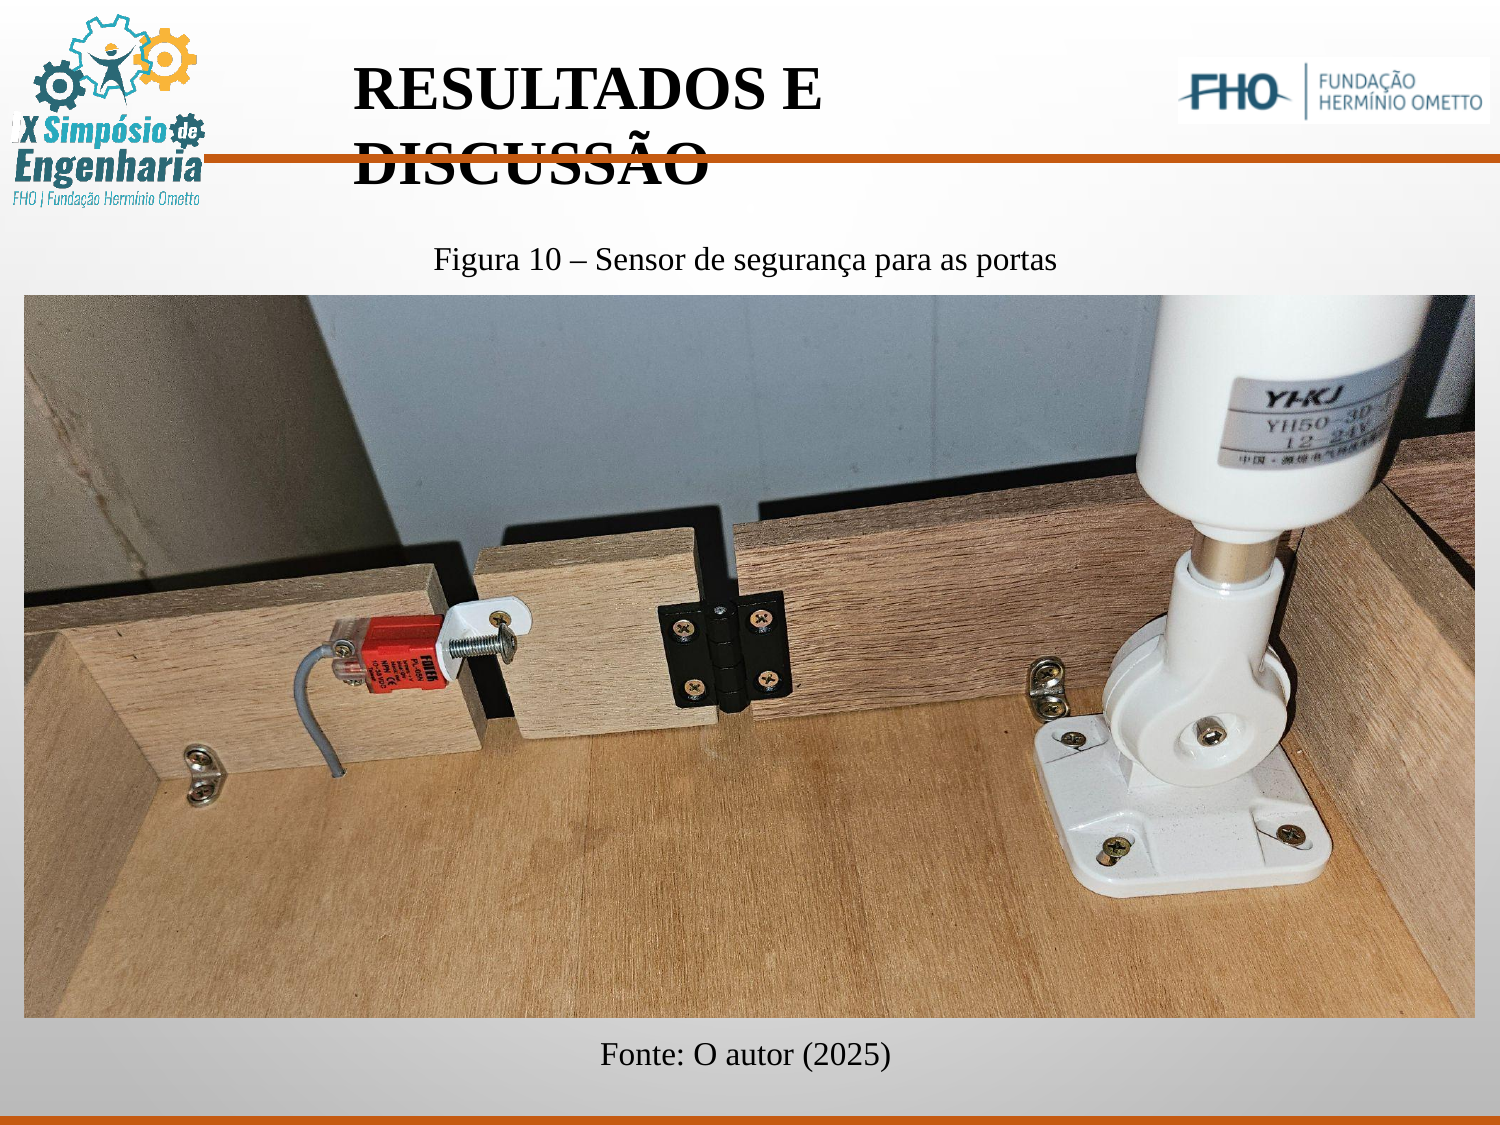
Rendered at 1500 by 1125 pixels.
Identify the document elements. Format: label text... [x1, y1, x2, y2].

text_box [0, 1117, 1500, 1125]
text_box Figura 10 – Sensor de segurança para as portas [313, 222, 1187, 293]
text_box [211, 154, 1500, 162]
text_box Resultados e Discussão [338, 39, 1127, 131]
text_box Fonte: O autor (2025) [532, 1026, 968, 1087]
picture [0, 0, 1500, 1117]
